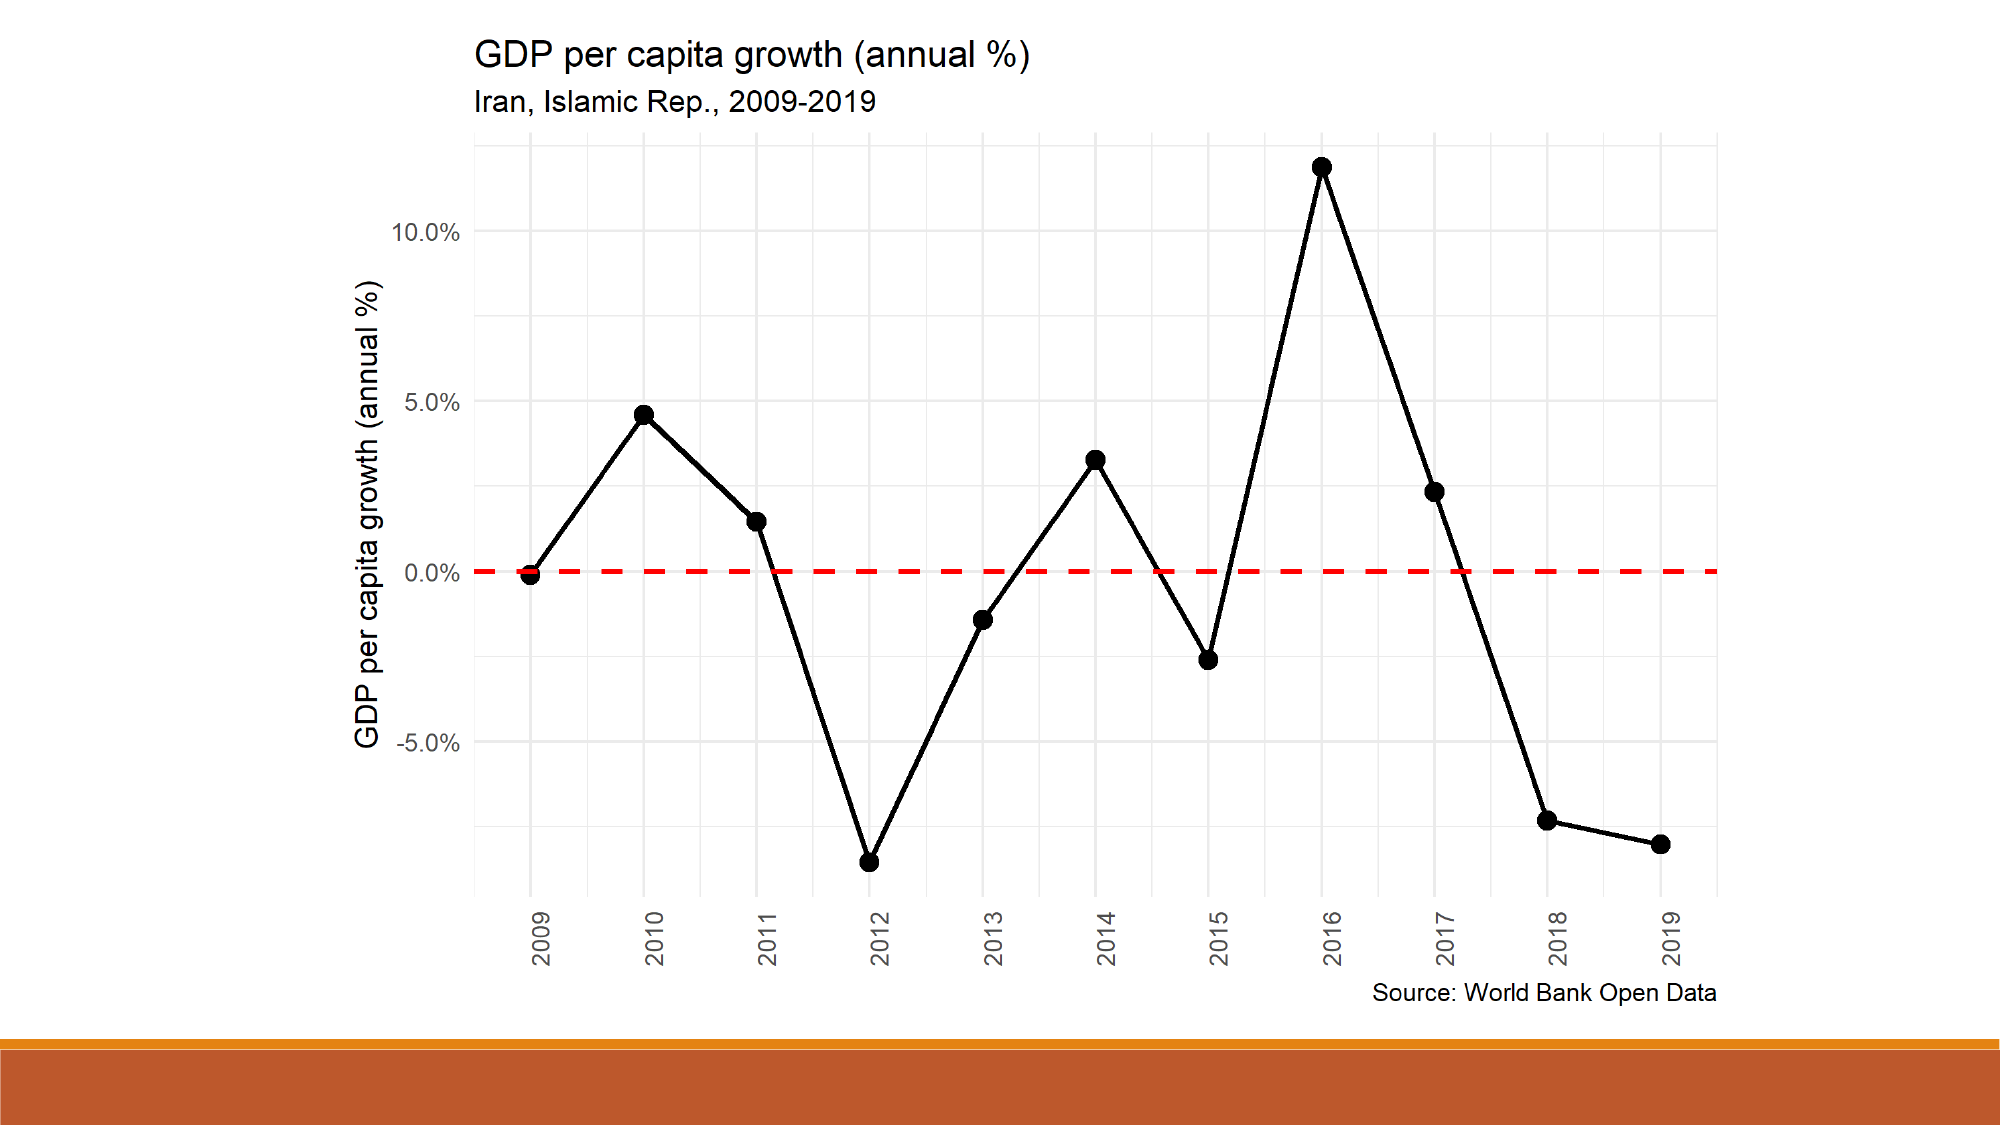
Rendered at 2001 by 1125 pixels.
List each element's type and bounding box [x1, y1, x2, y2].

list [338, 24, 1733, 1021]
